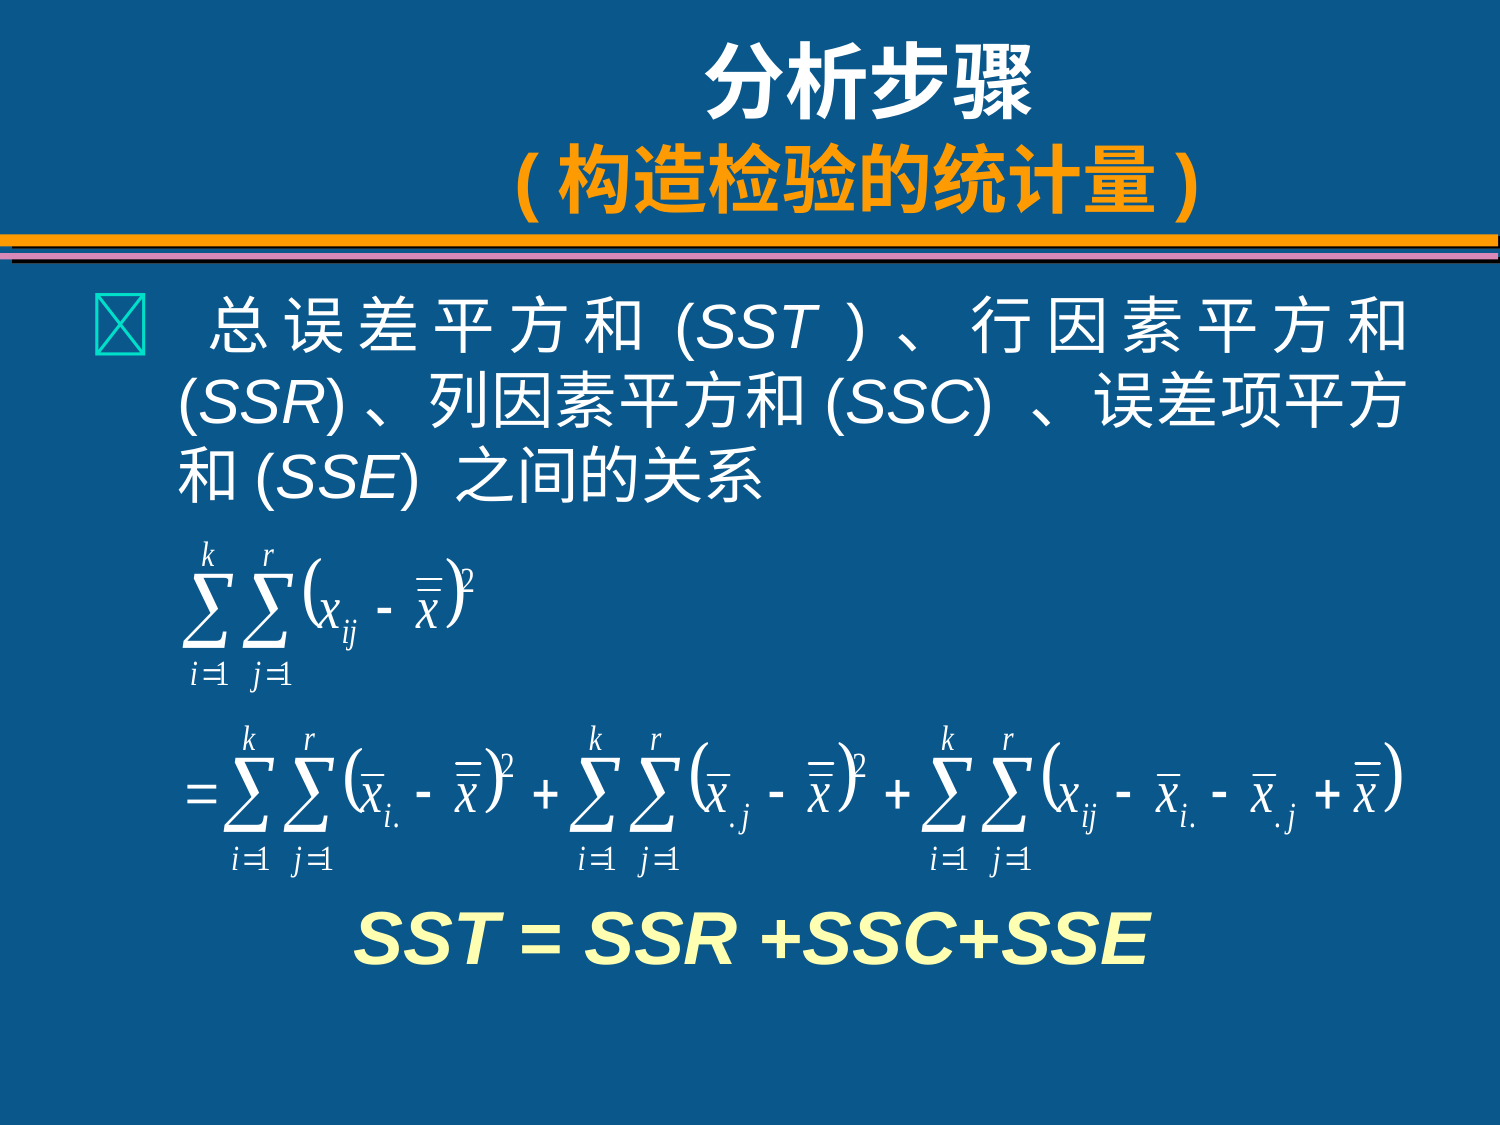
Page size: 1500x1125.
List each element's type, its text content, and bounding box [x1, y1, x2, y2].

list  总误差平方和(SST )、行因素平方和 (SSR)、列因素平方和(SSC) 、误差项平方和(SSE) 之间的关系 [75, 278, 1425, 551]
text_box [174, 527, 1403, 888]
text_box SST = SSR +SSC+SSE [187, 888, 1338, 987]
title 分析步骤 (构造检验的统计量) [312, 37, 1425, 225]
